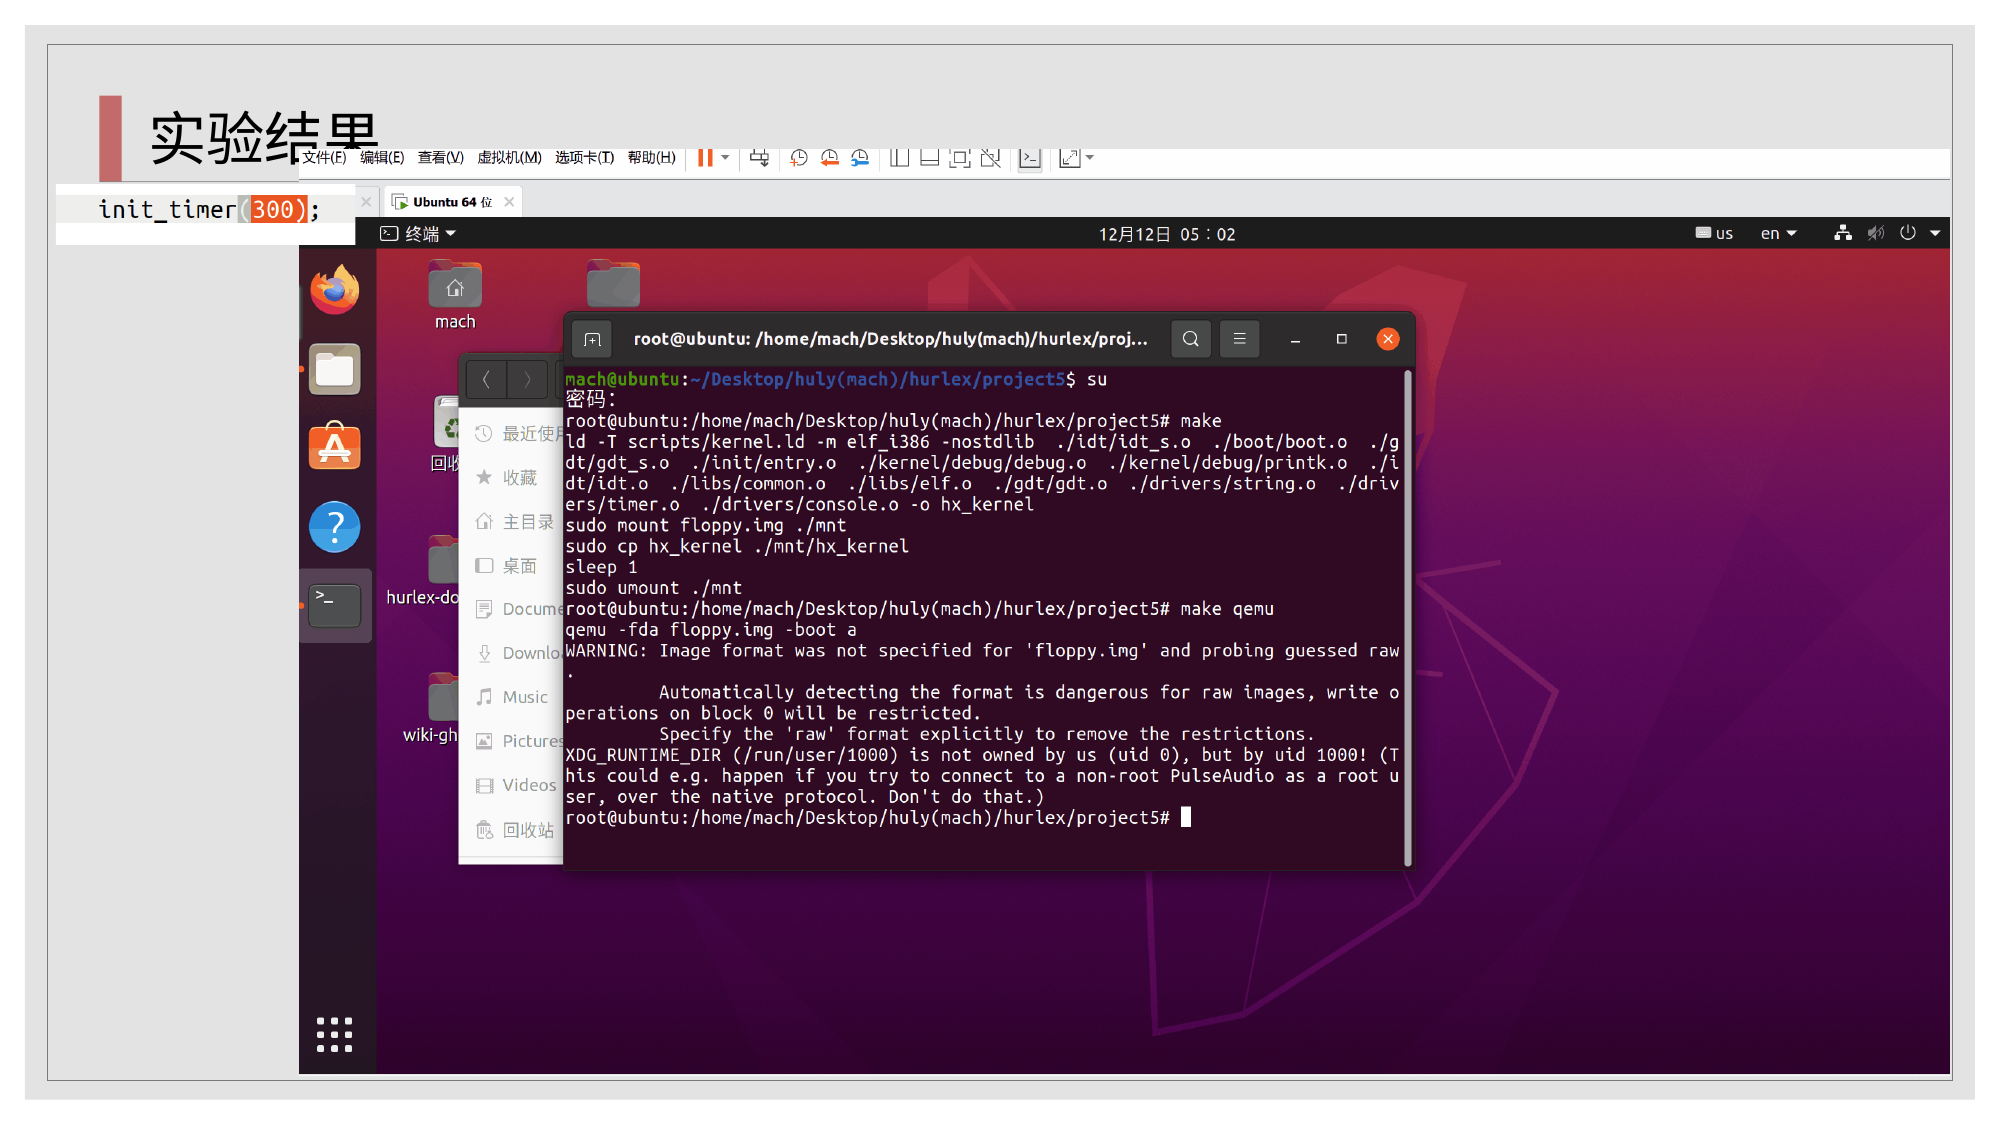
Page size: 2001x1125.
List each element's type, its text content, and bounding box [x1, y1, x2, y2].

picture [55, 149, 1950, 1078]
title 实验结果 [133, 98, 1859, 184]
